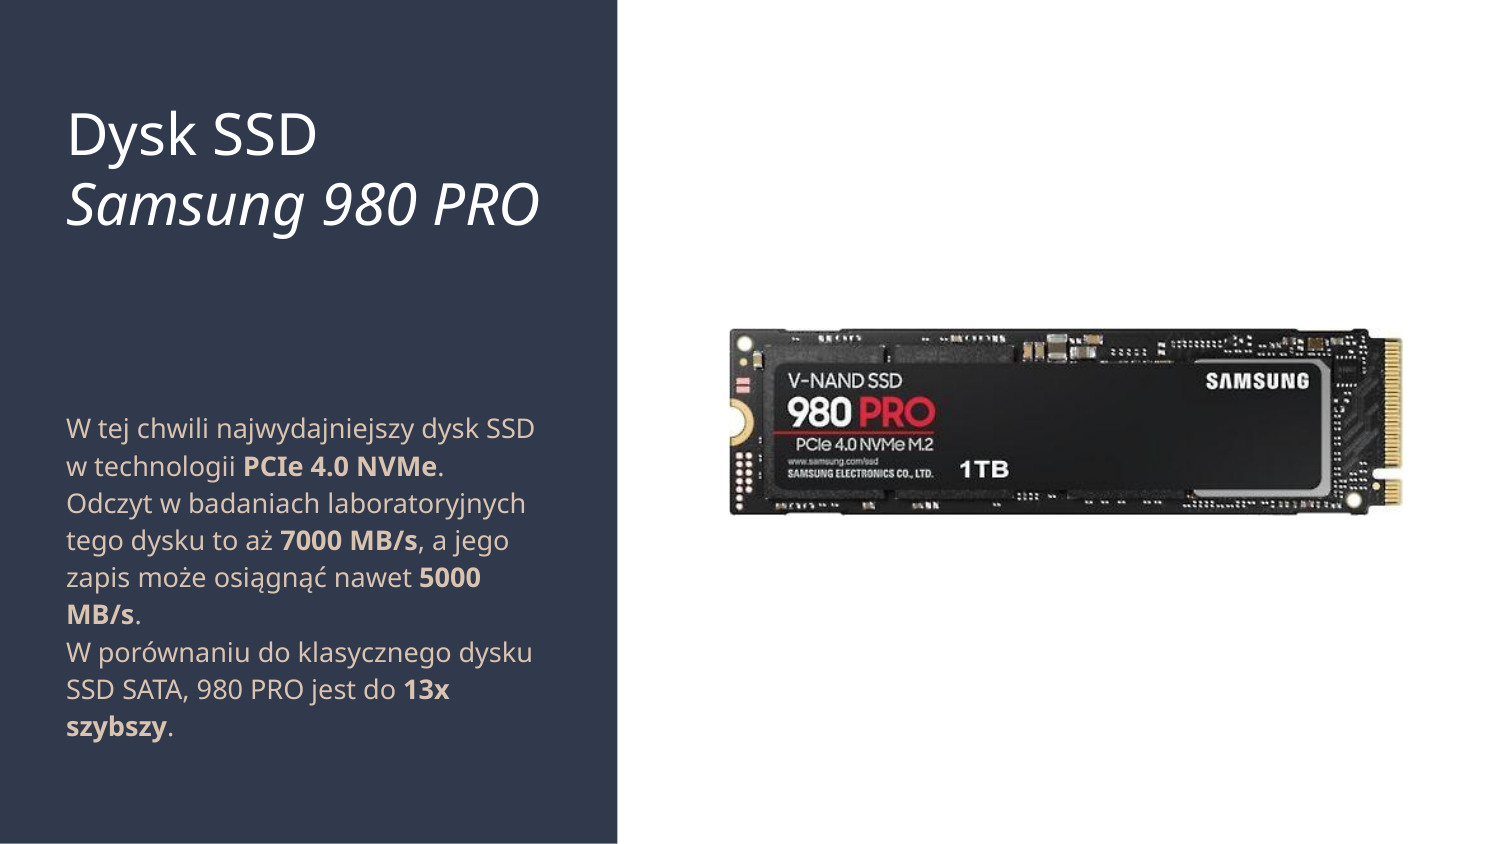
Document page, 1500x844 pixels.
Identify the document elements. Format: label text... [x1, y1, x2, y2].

title Dysk SSD Samsung 980 PRO [51, 82, 565, 383]
list W tej chwili najwydajniejszy dysk SSD w technologii PCIe 4.0 NVMe. Odczyt w badaniach laboratoryjnych tego dysku to aż 7000 MB/s, a jego zapis może osiągnąć nawet 5000 MB/s. W porównaniu do klasycznego dysku SSD SATA, 980 PRO jest do 13x szybszy. [51, 392, 565, 770]
picture [728, 328, 1403, 516]
